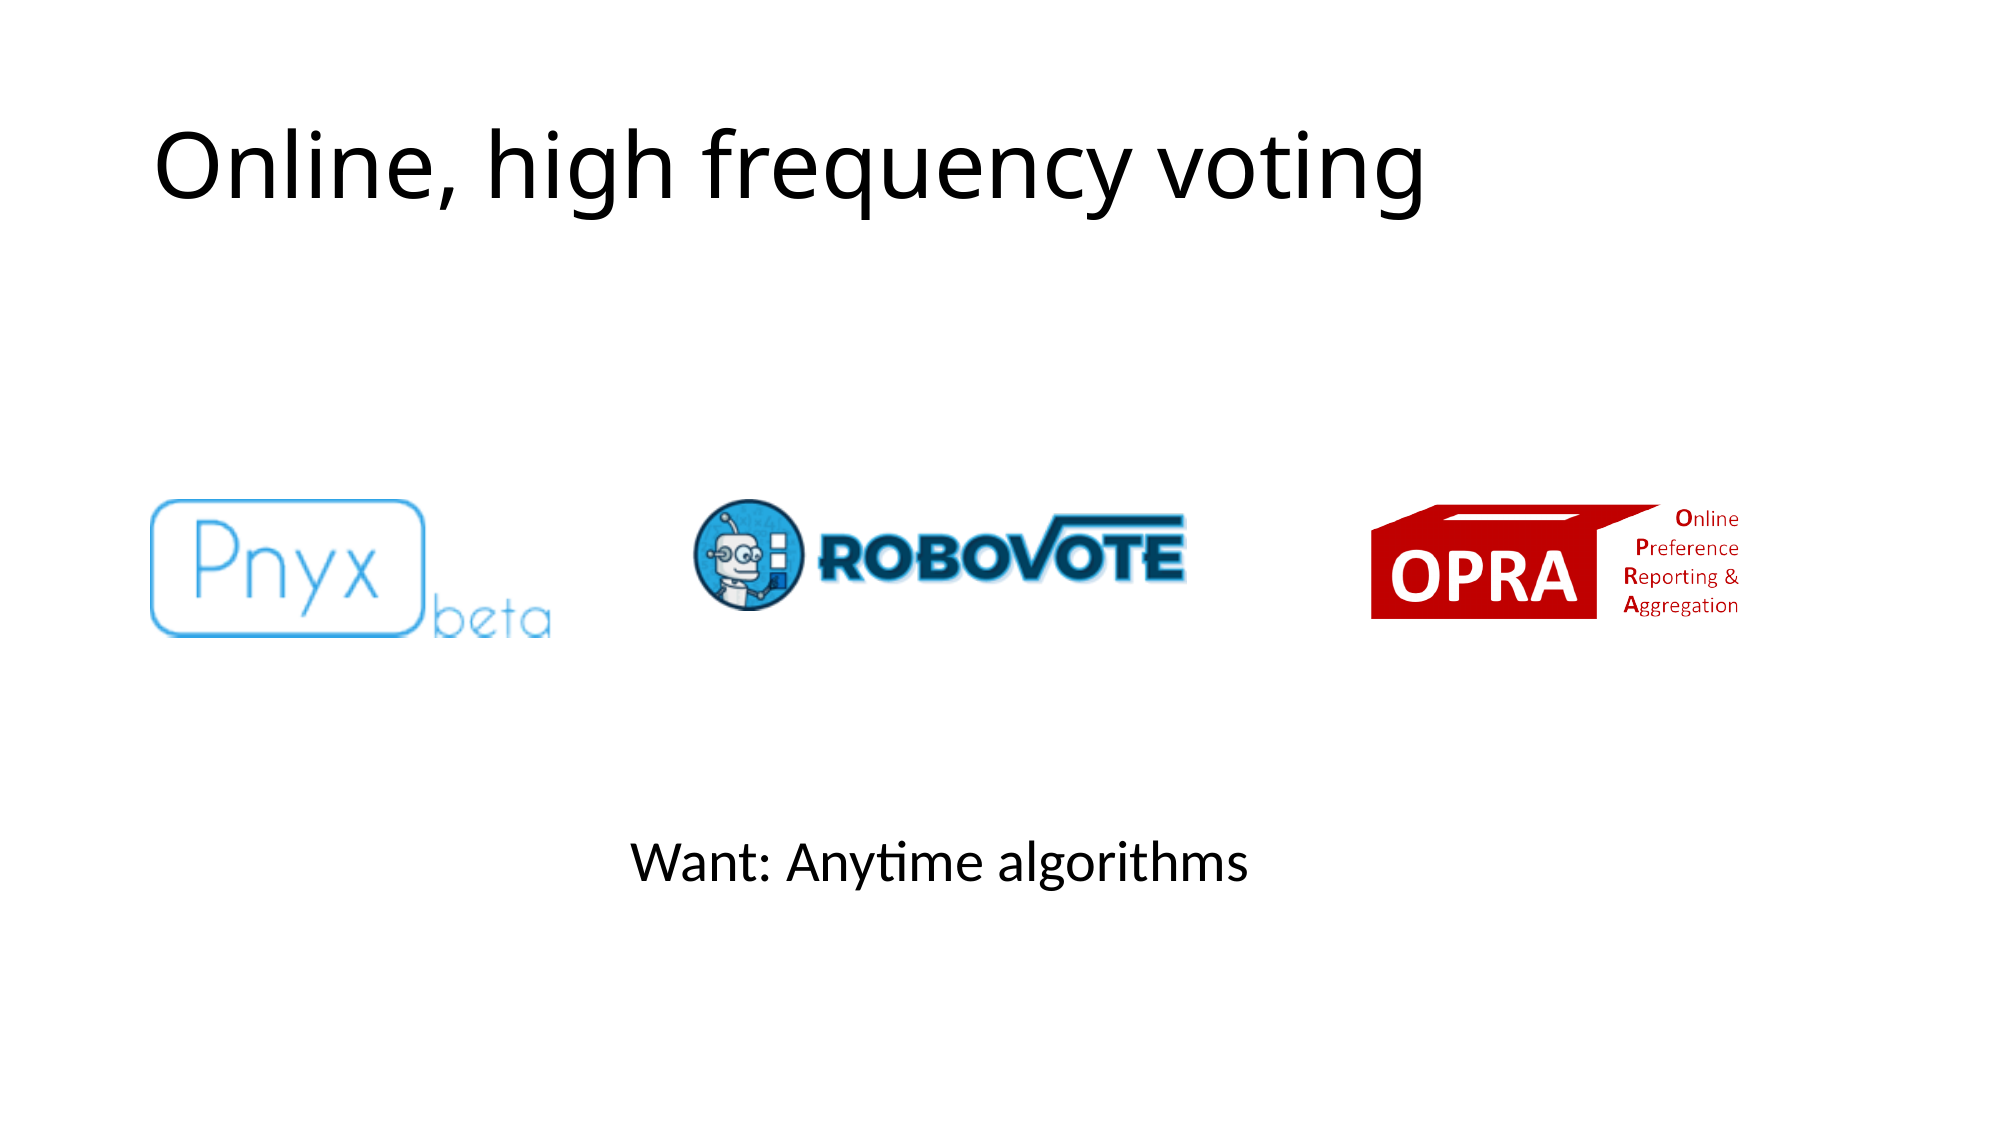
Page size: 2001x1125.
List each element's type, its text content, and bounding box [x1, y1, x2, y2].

text_box Want: Anytime algorithms [615, 815, 1265, 901]
picture [692, 499, 1187, 611]
picture [150, 499, 565, 638]
title Online, high frequency voting [137, 59, 1863, 278]
picture [1367, 499, 1742, 622]
